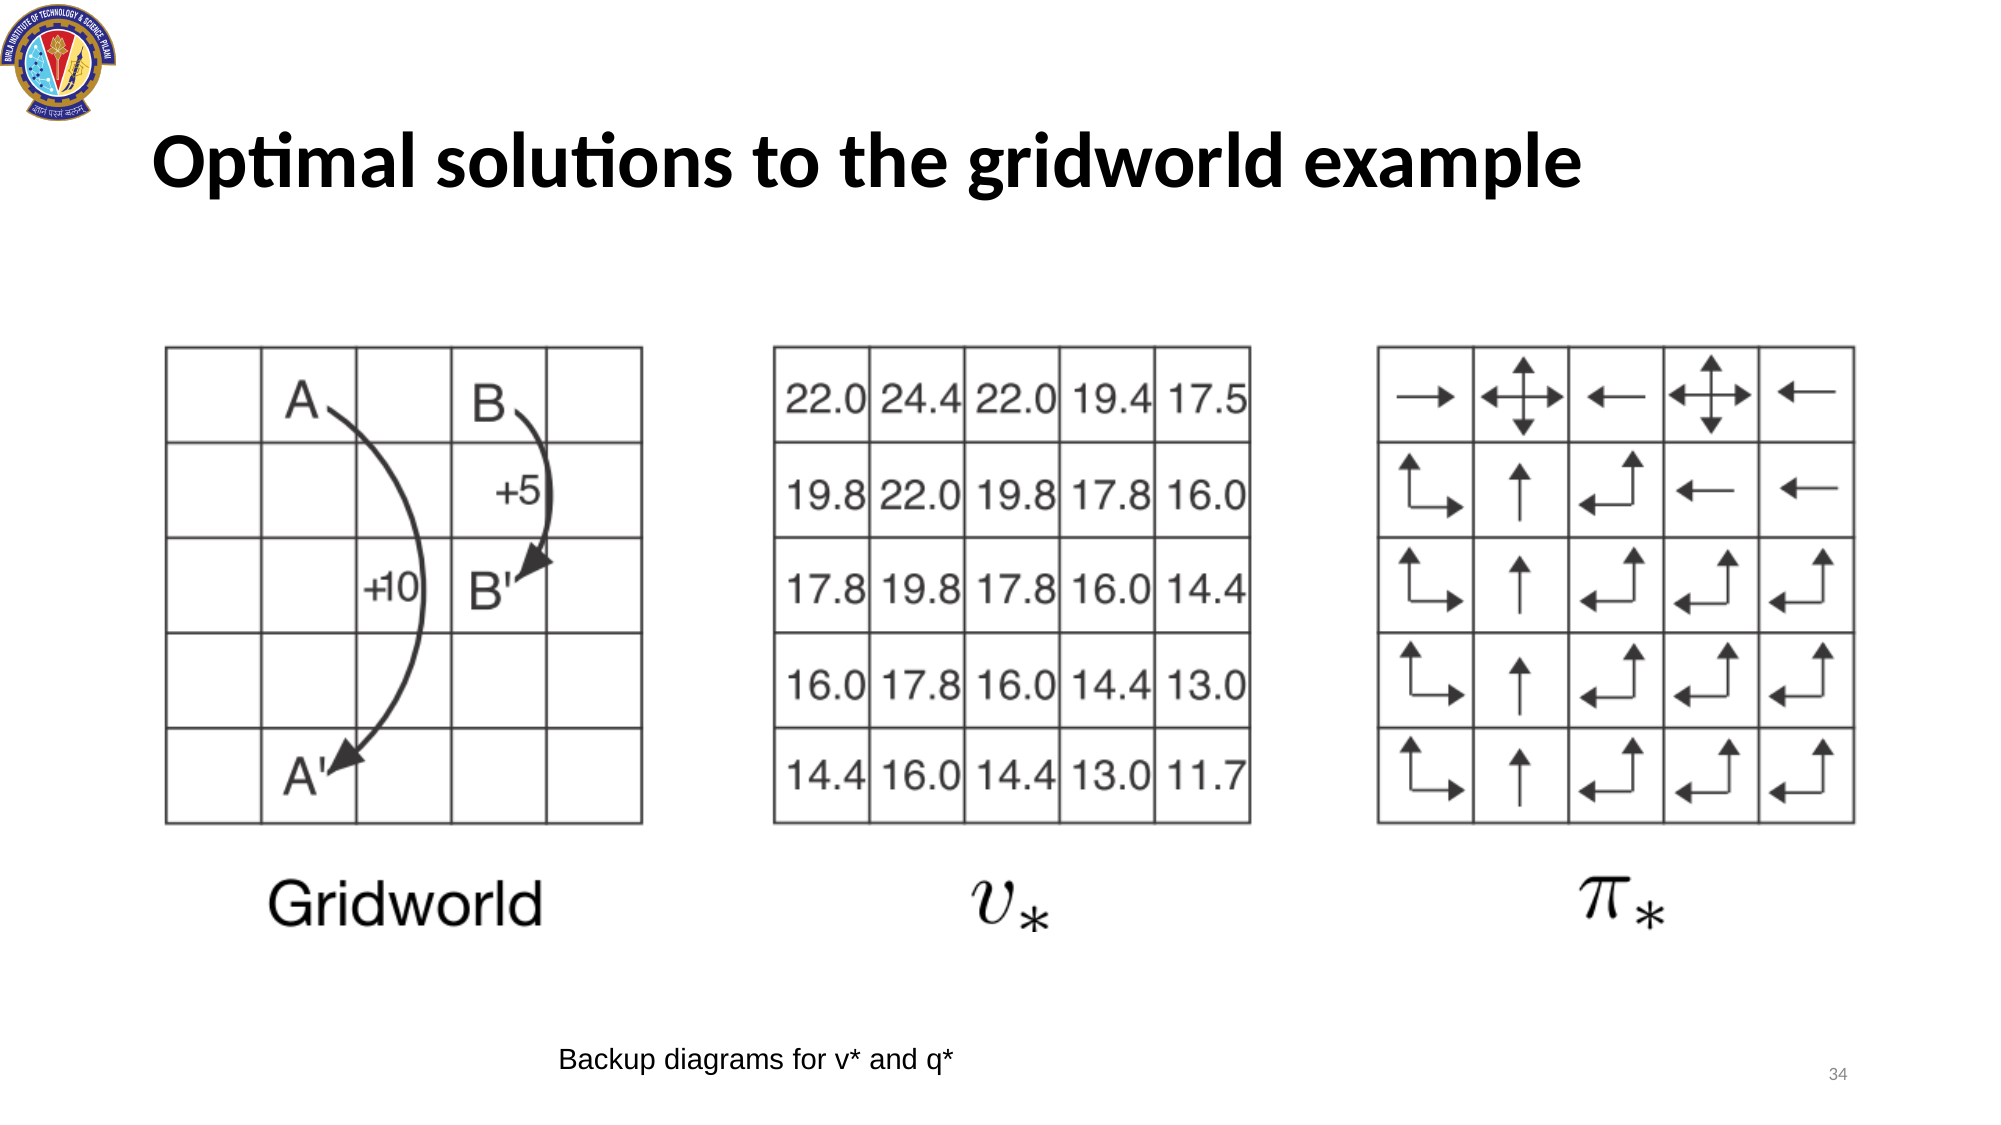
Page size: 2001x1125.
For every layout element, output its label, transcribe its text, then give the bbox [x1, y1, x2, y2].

slide_number 34 [1412, 1042, 1863, 1103]
picture [0, 4, 116, 121]
text_box Backup diagrams for v* and q* [535, 1025, 1262, 1091]
picture [137, 288, 1877, 932]
title Optimal solutions to the gridworld example [137, 59, 1863, 265]
